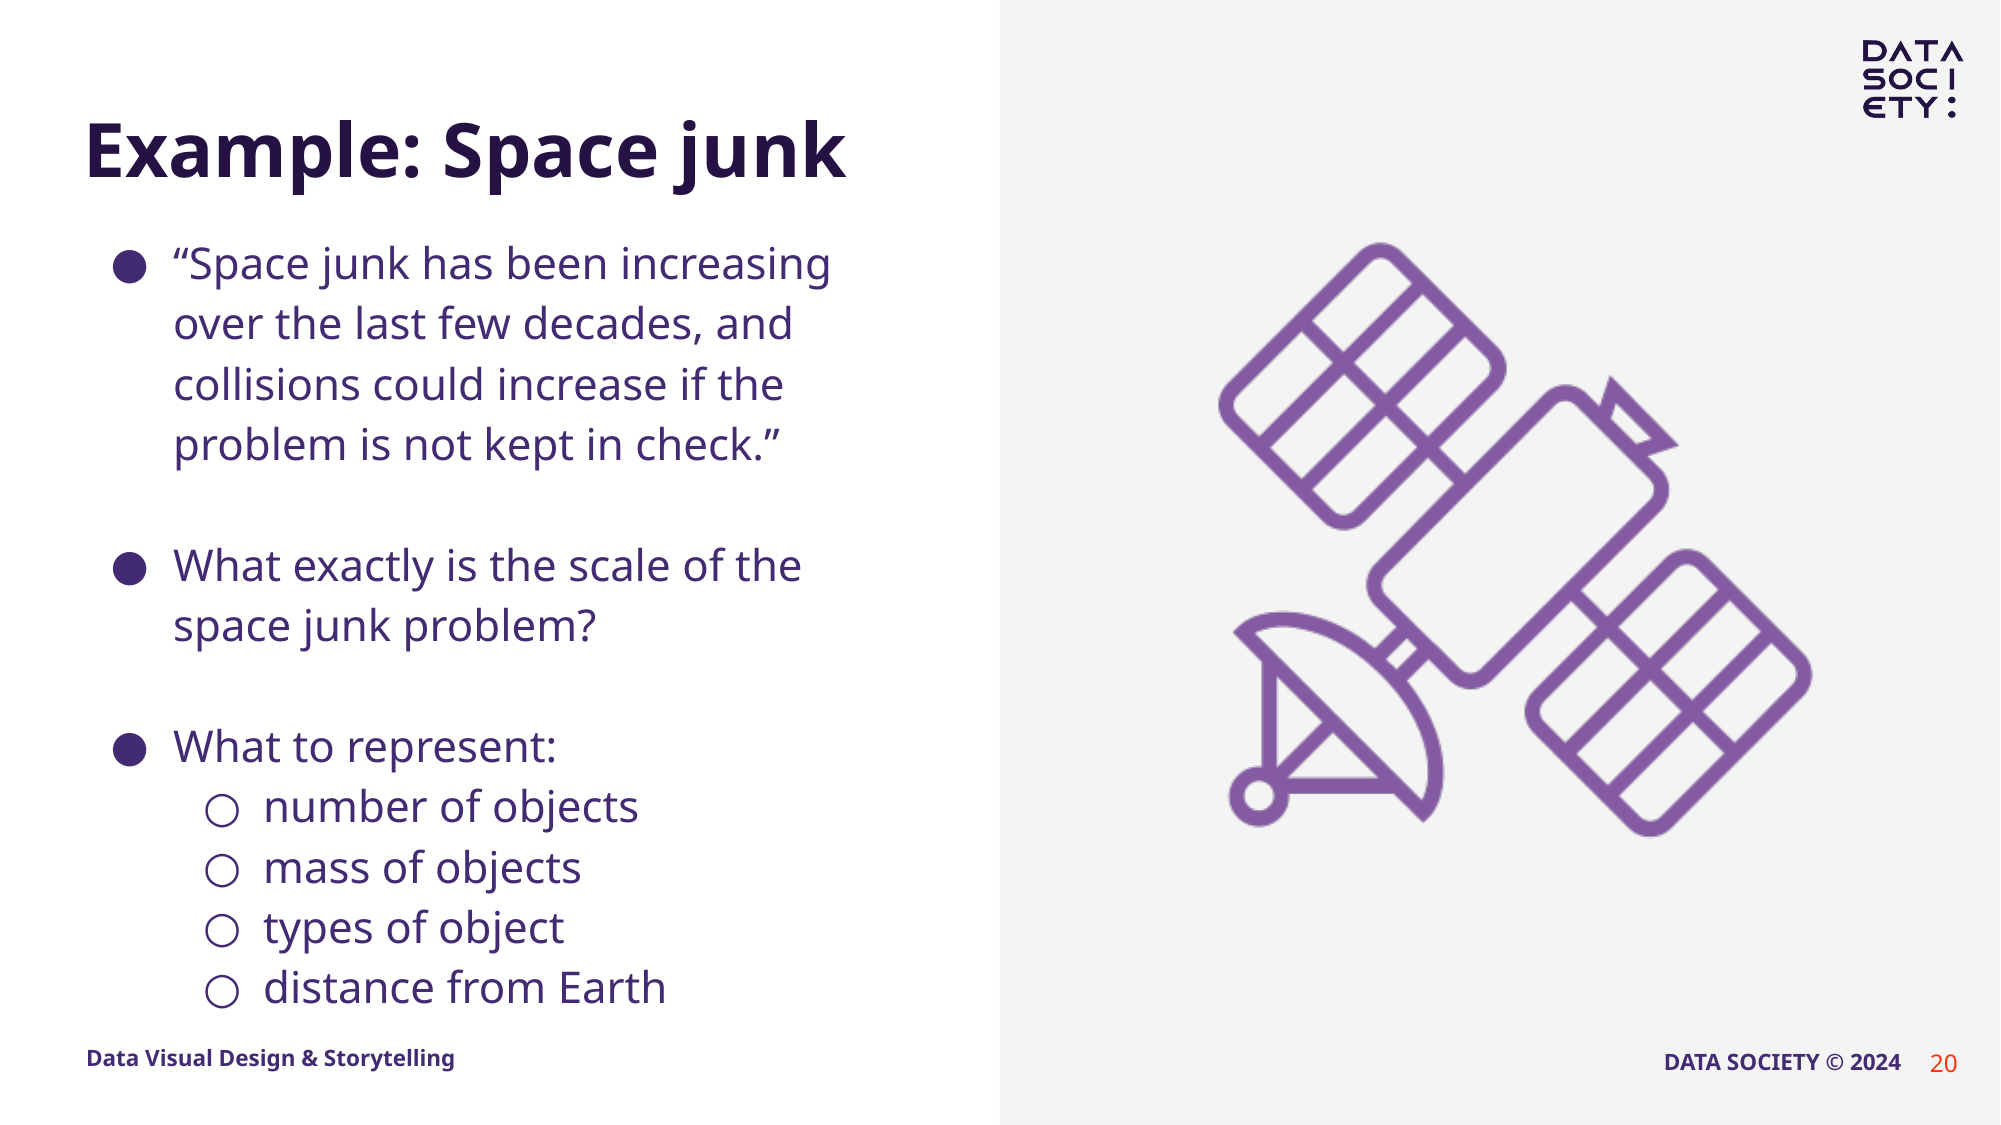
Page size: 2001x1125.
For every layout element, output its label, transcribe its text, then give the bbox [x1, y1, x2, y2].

picture [1863, 40, 1964, 118]
slide_number 20 [1853, 1033, 1974, 1097]
title Example: Space junk [68, 87, 1932, 213]
list “Space junk has been increasing over the last few decades, and collisions could increase if the problem is not kept in check.” What exactly is the scale of the space junk problem? What to represent: number of objects mass of objects types of object distance from Earth [68, 213, 943, 961]
picture [1137, 204, 1854, 921]
